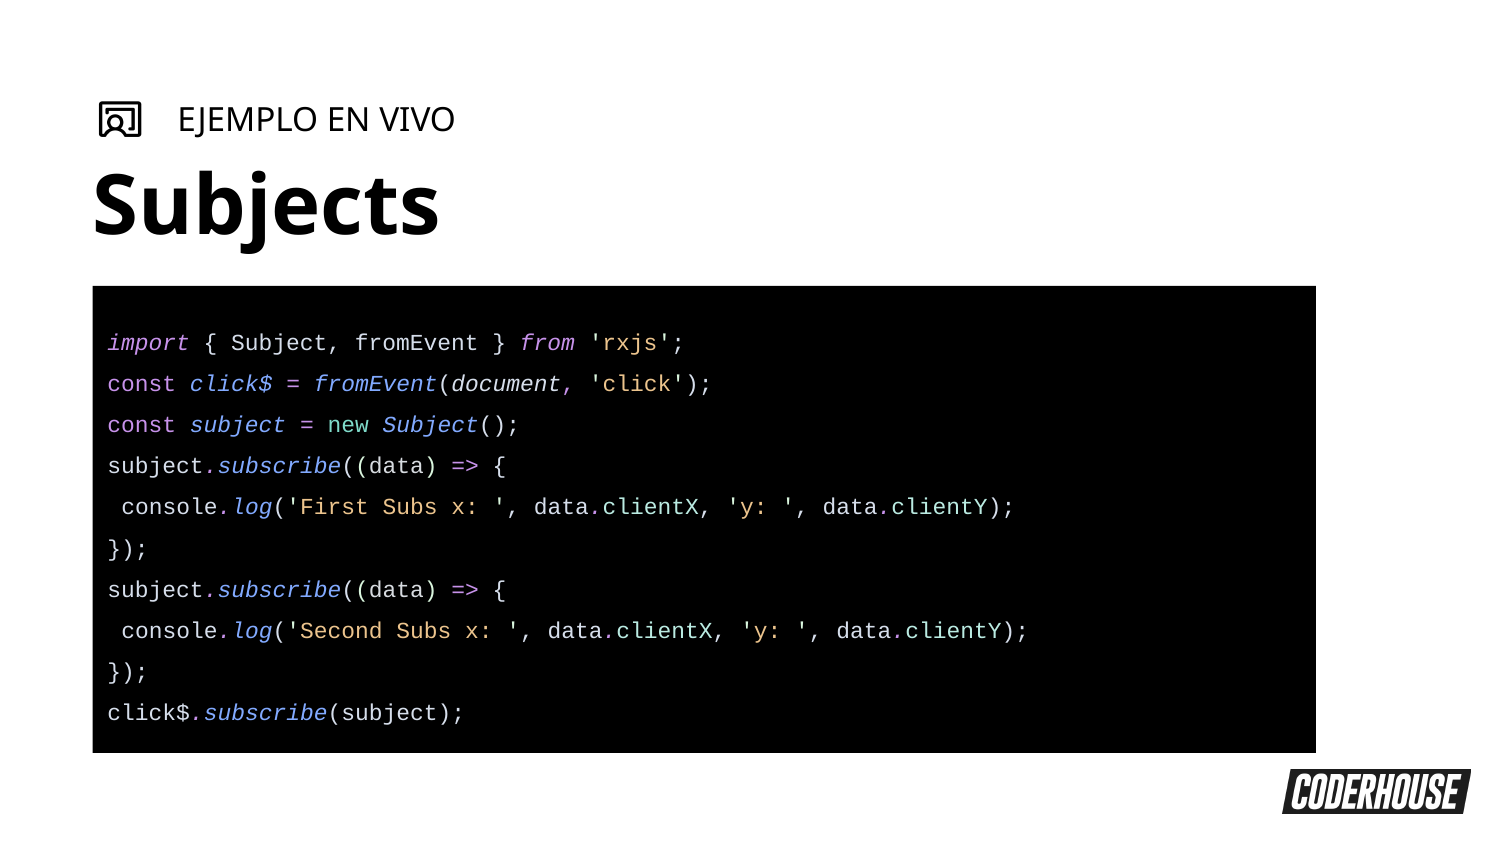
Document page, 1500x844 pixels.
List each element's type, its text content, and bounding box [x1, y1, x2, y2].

text_box Subjects [77, 147, 487, 268]
text_box import { Subject, fromEvent } from 'rxjs'; const click$ = fromEvent(document, 'click'); const subject = new Subject(); subject.subscribe((data) => { console.log('First Subs x: ', data.clientX, 'y: ', data.clientY); }); subject.subscribe((data) => { console.log('Second Subs x: ', data.clientX, 'y: ', data.clientY); }); click$.subscribe(subject); [92, 285, 1316, 753]
picture [1281, 769, 1471, 814]
text_box EJEMPLO EN VIVO [166, 83, 641, 154]
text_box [77, 76, 163, 162]
